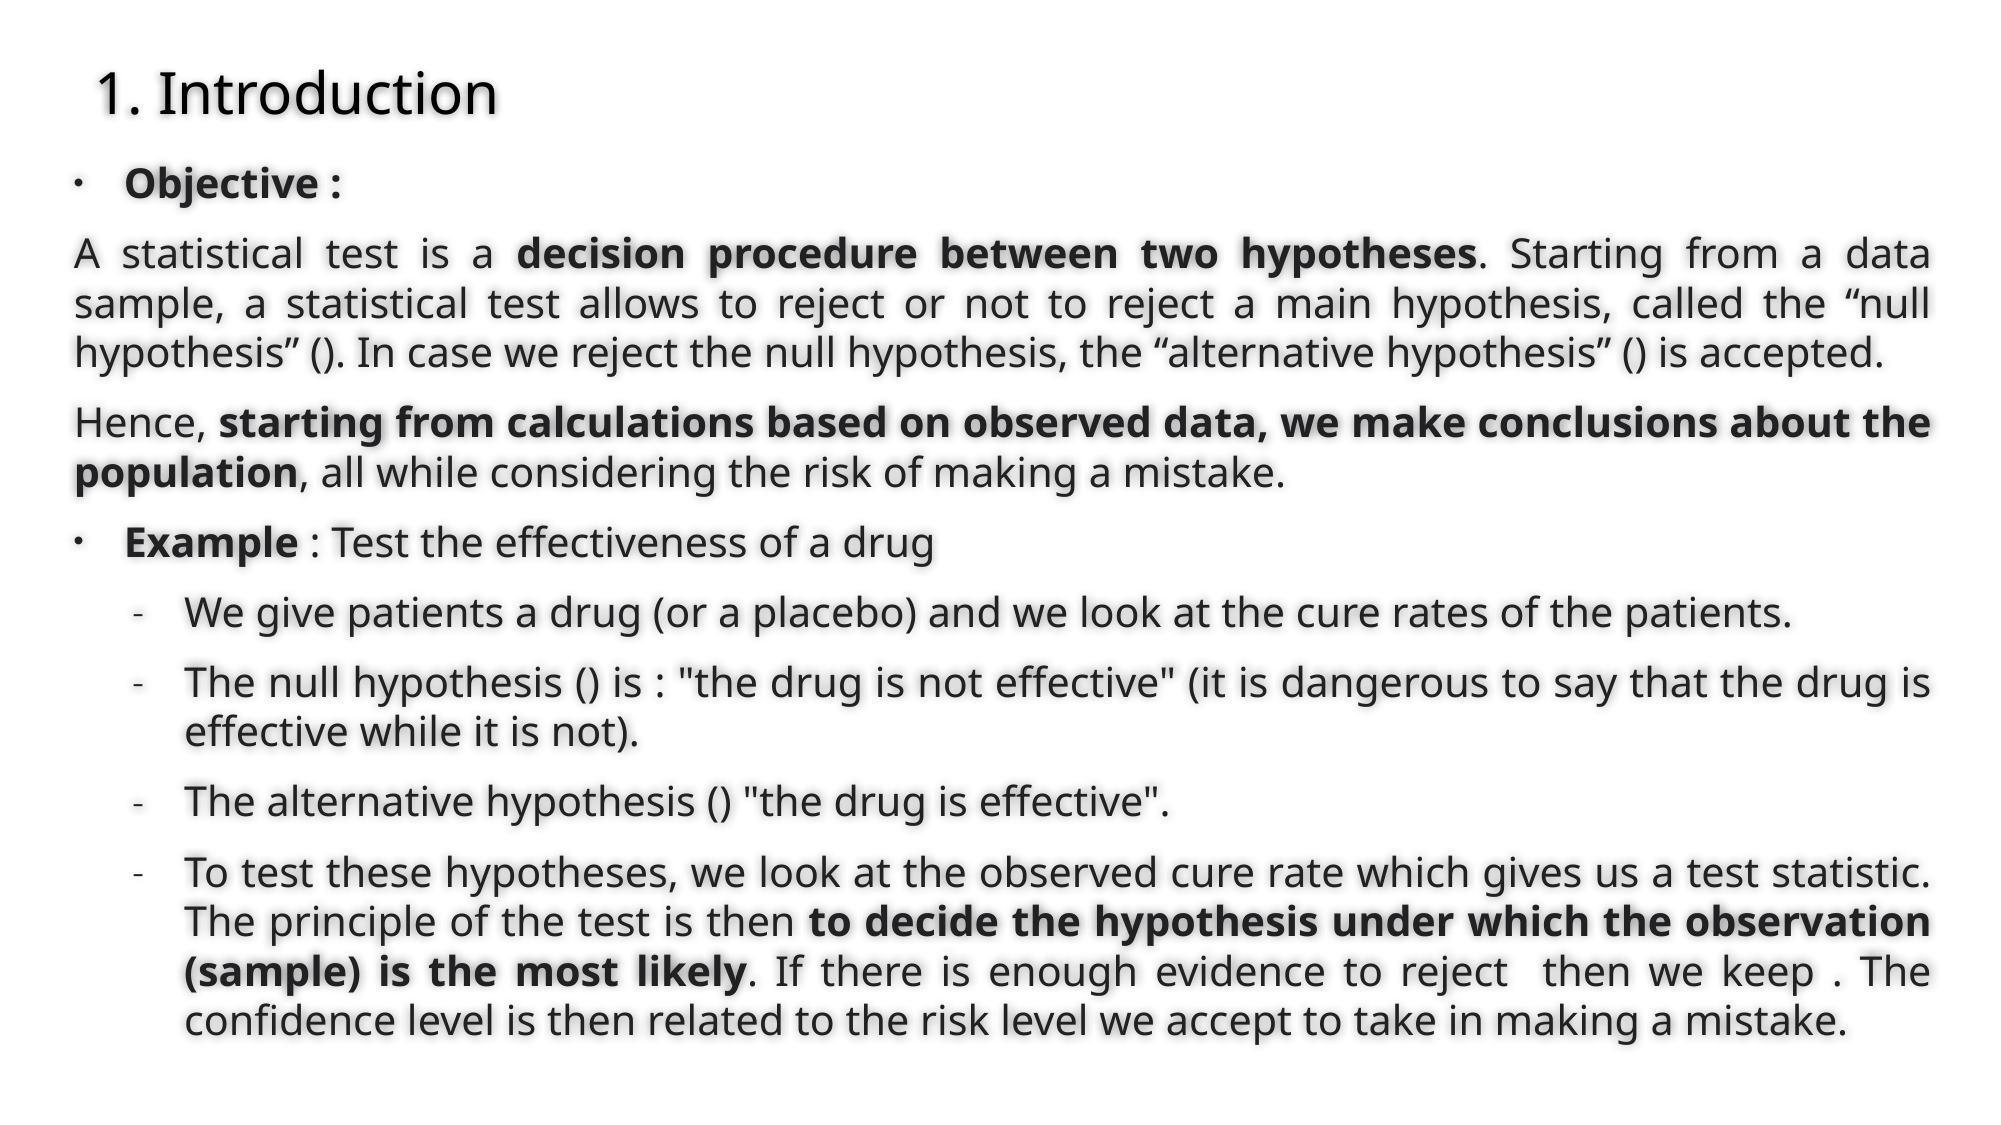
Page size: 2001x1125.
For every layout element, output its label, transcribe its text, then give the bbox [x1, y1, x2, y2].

title 1. Introduction [79, 33, 1778, 150]
